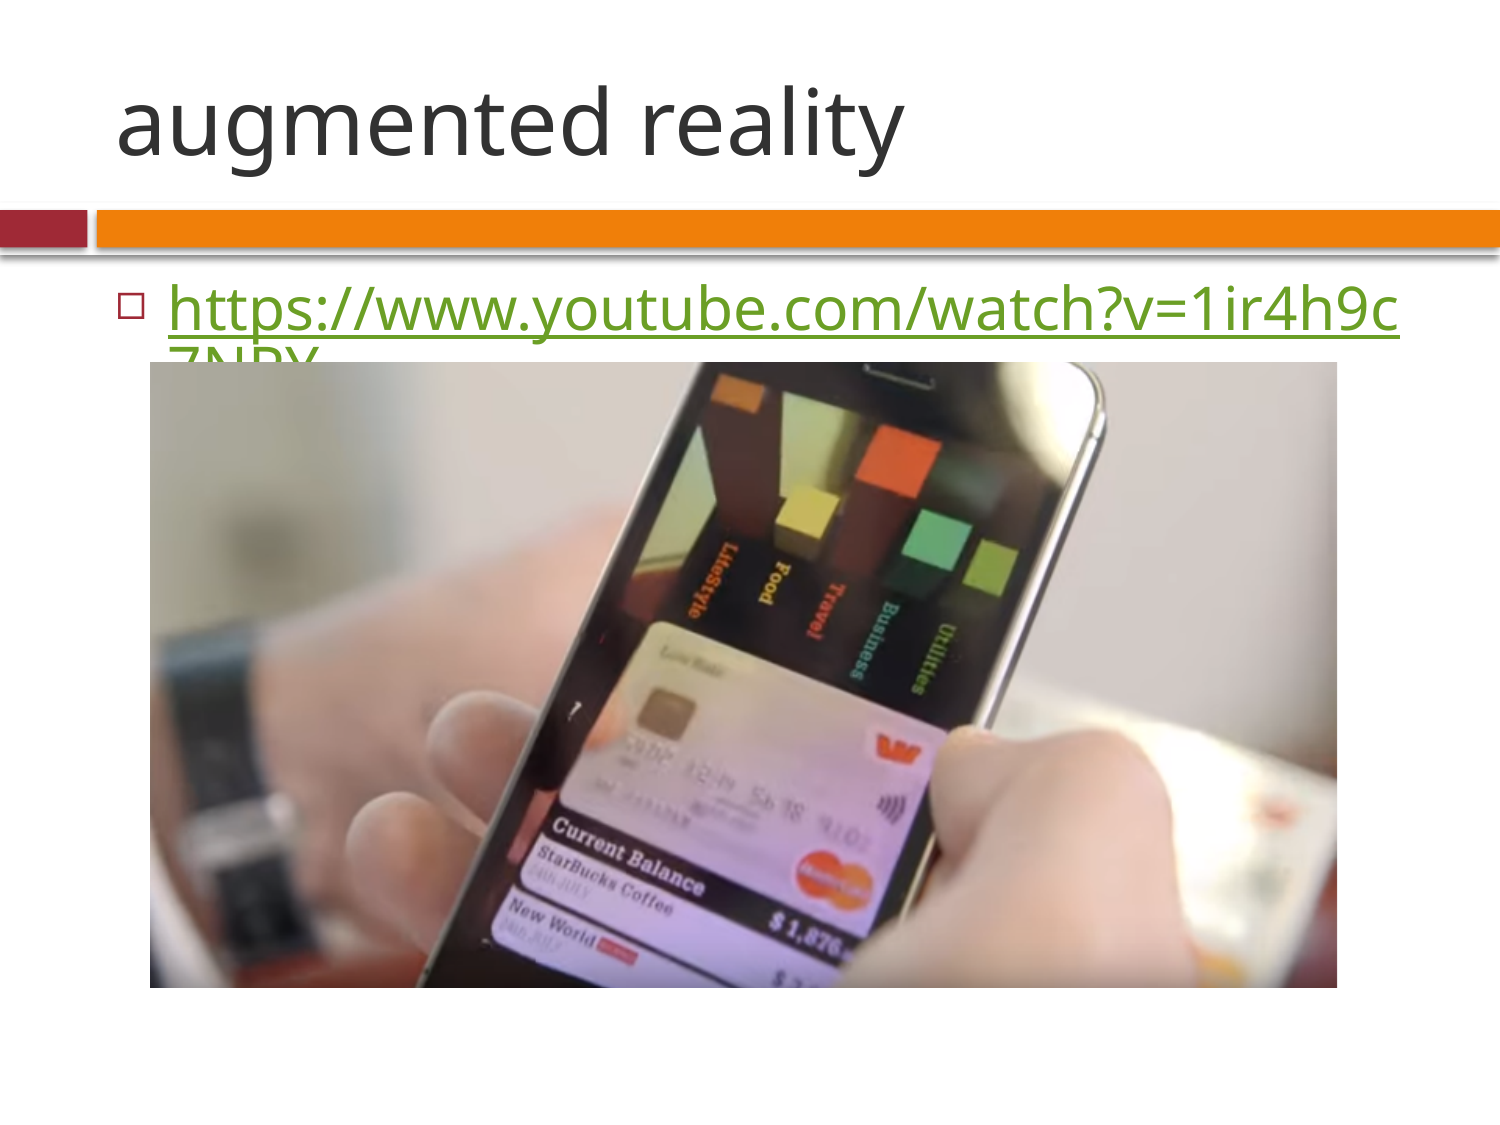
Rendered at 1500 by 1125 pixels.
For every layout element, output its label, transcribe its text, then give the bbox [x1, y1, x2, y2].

picture [149, 362, 1338, 988]
list https://www.youtube.com/watch?v=1ir4h9c7NRY [100, 262, 1438, 1000]
title augmented reality [100, 37, 1438, 200]
